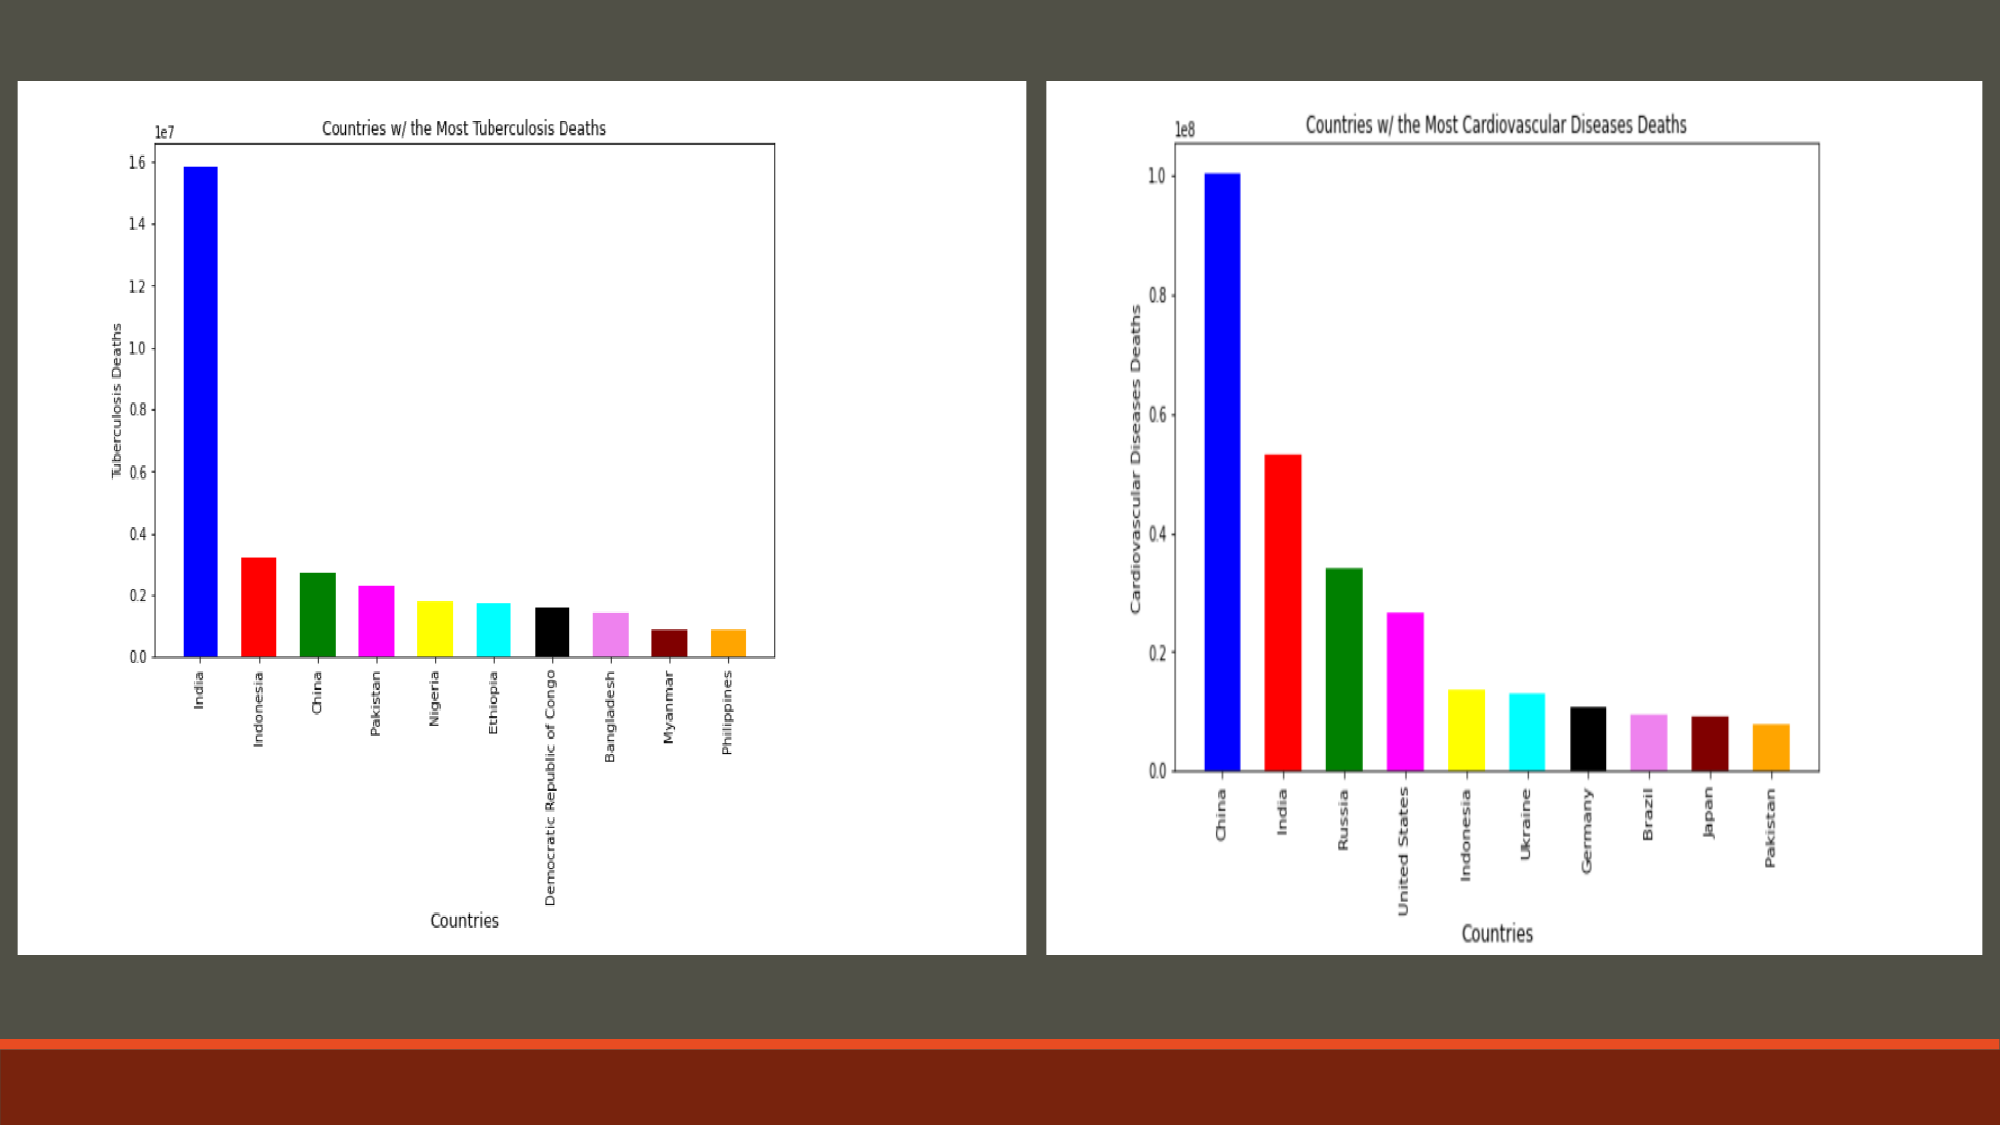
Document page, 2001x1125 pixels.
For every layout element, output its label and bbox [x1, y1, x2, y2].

picture [1045, 81, 1983, 956]
picture [17, 81, 1027, 956]
